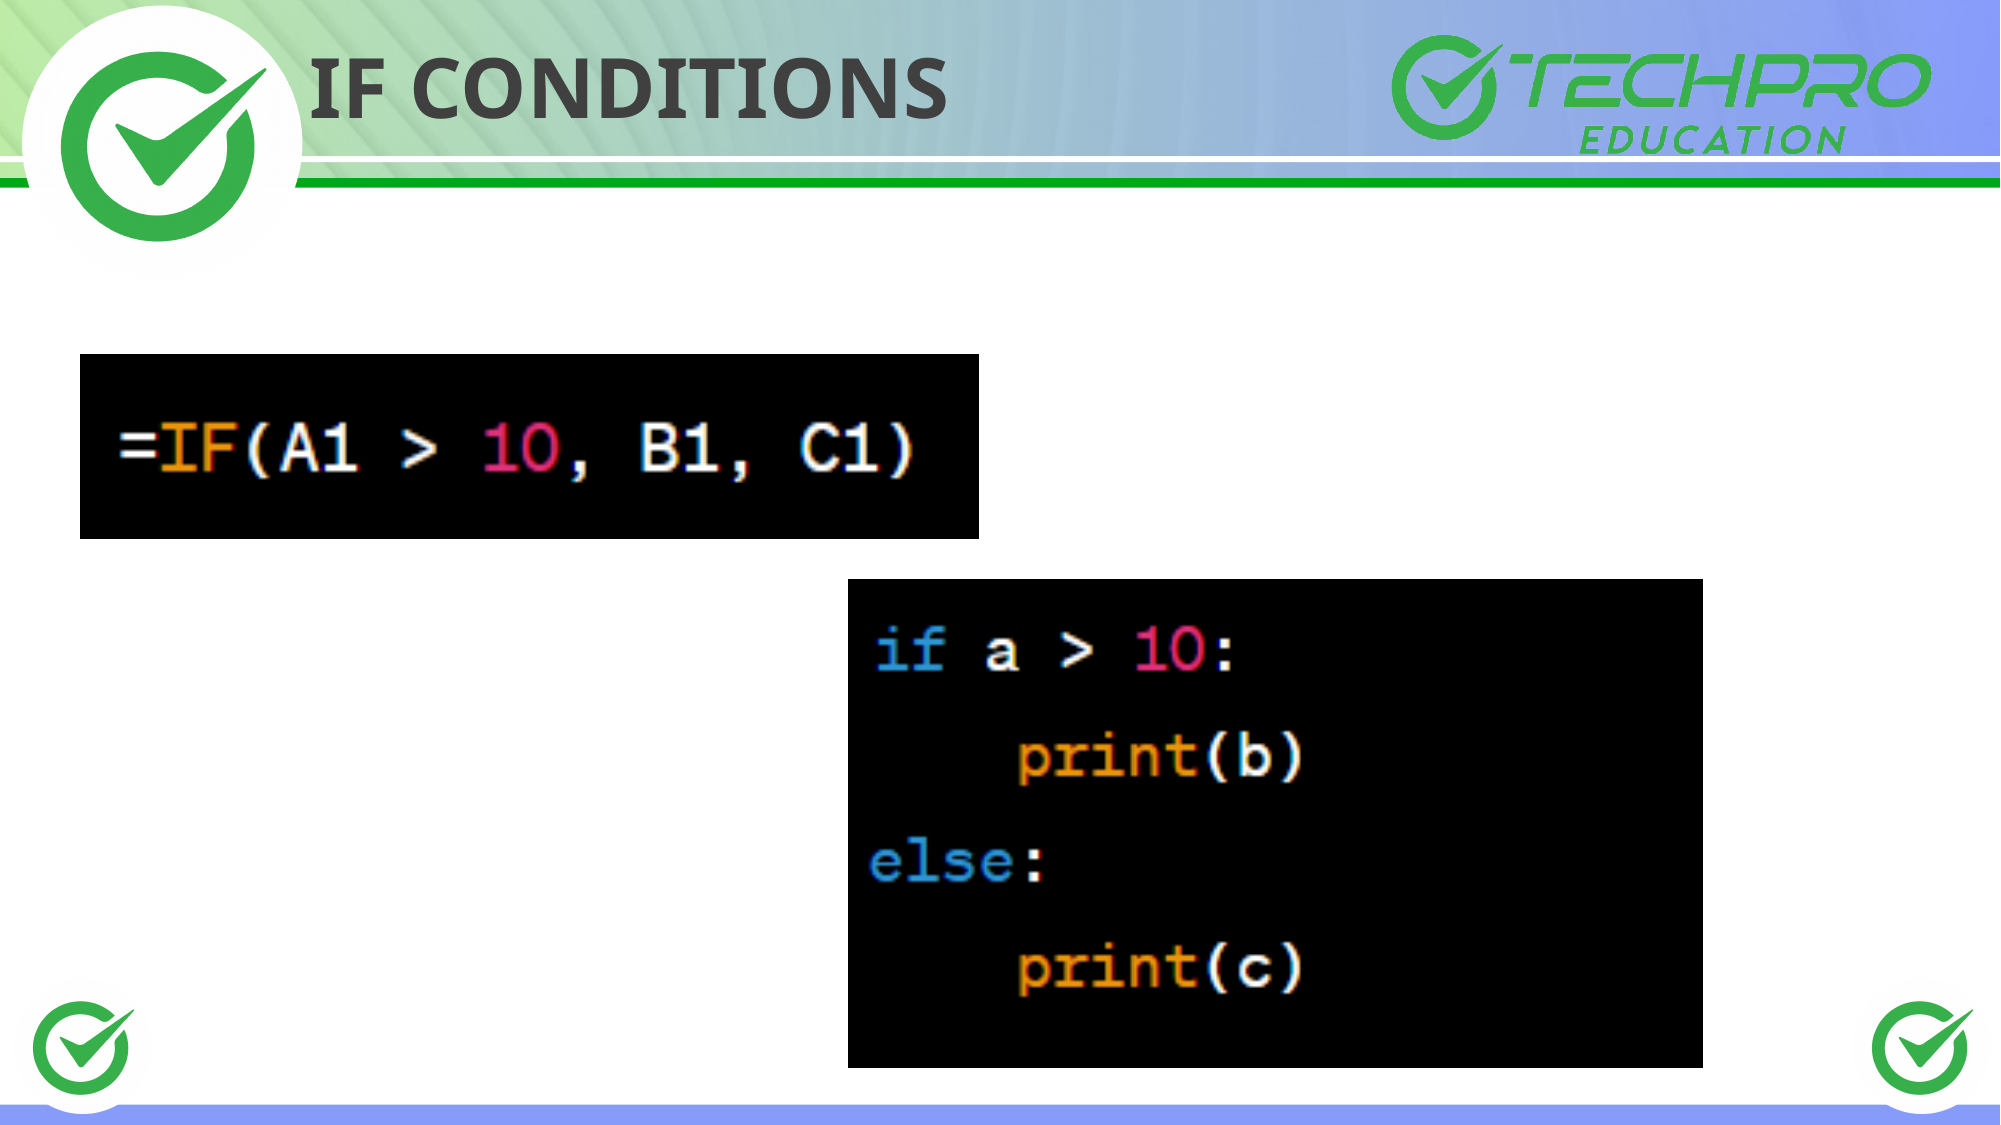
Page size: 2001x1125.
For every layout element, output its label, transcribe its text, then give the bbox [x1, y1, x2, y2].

picture [80, 354, 979, 539]
picture [0, 0, 2000, 303]
picture [0, 969, 161, 1125]
list IF CONDITIONS [321, 39, 1386, 148]
picture [848, 579, 1703, 1068]
picture [1839, 969, 2000, 1125]
